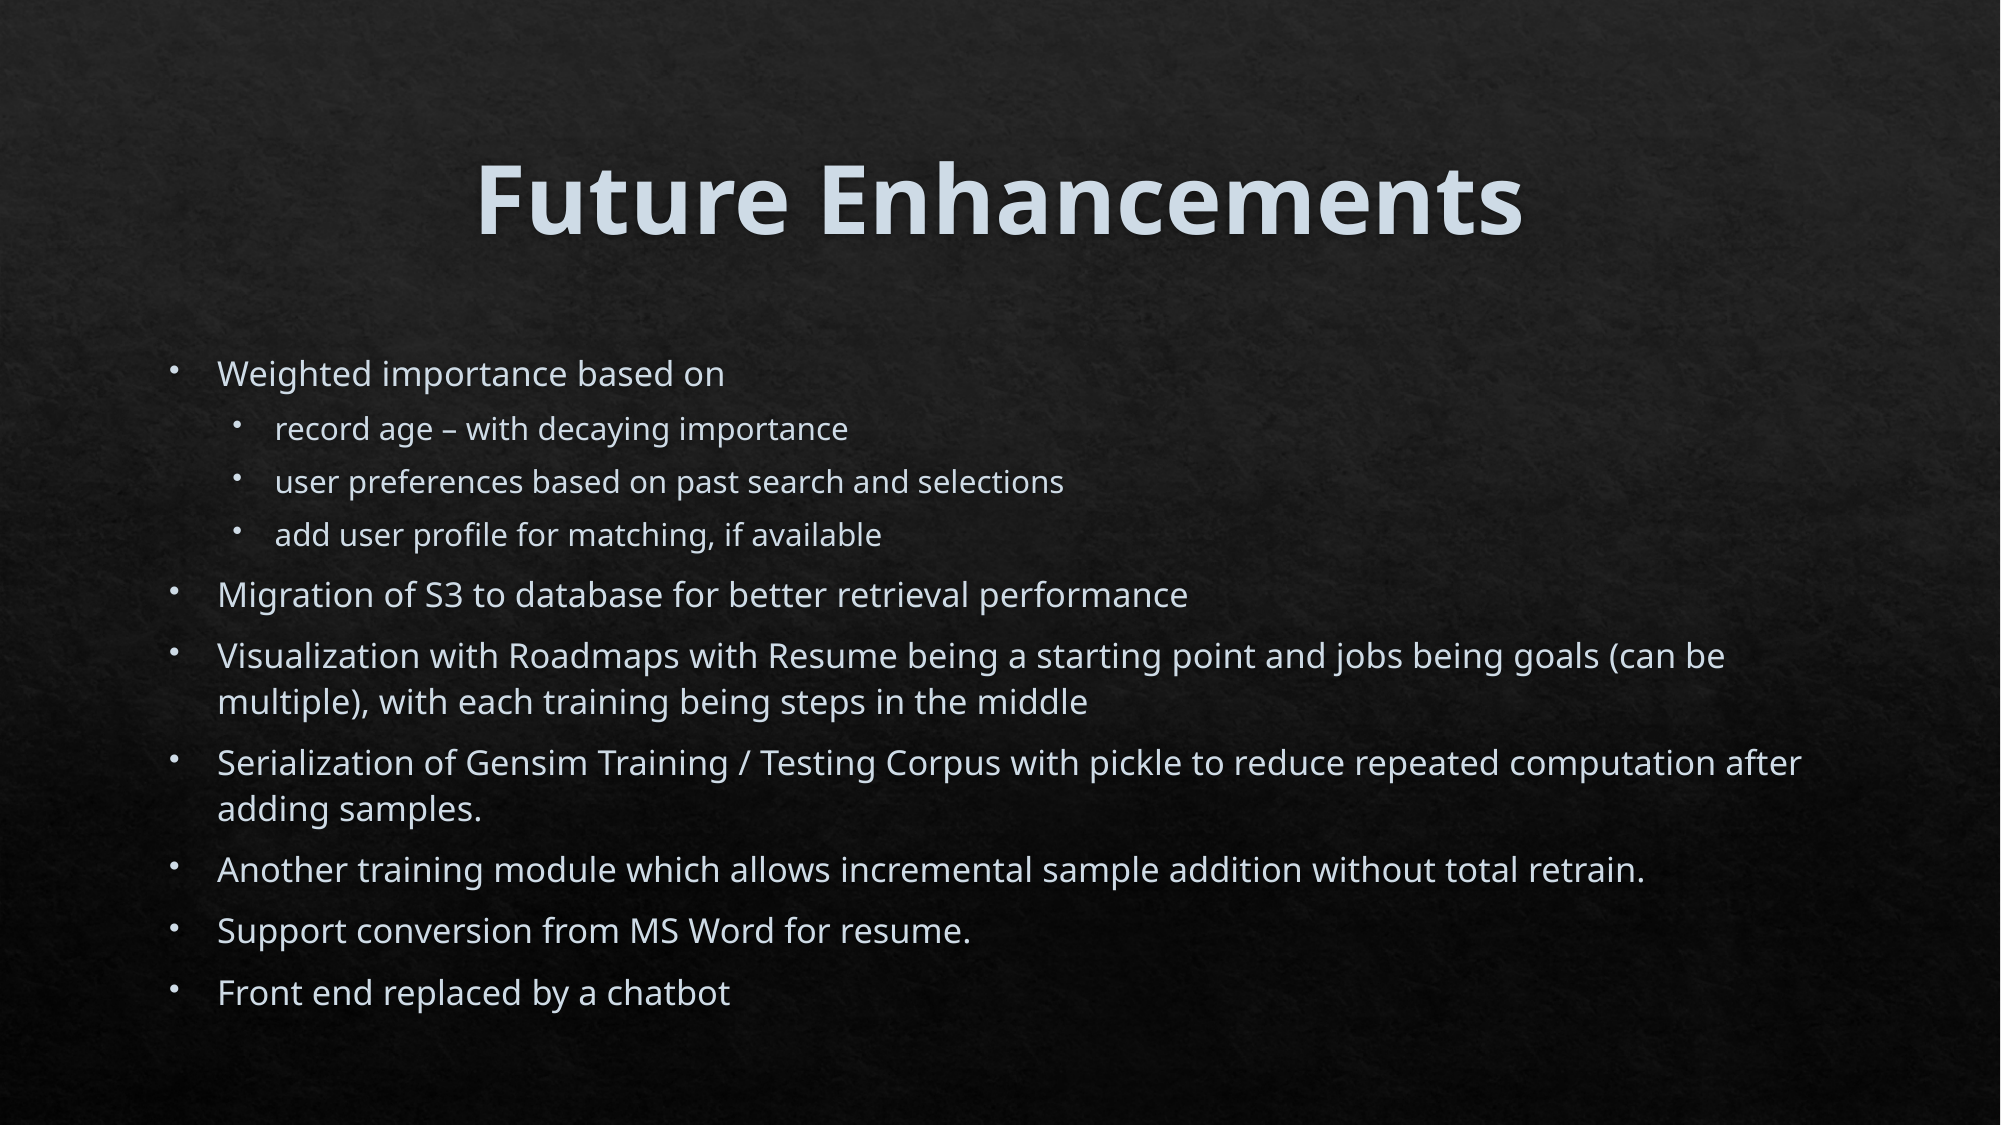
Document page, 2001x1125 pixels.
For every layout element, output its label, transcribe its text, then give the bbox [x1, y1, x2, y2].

title Future Enhancements [149, 99, 1849, 307]
list Weighted importance based on record age – with decaying importance user preferences based on past search and selections add user profile for matching, if available Migration of S3 to database for better retrieval performance Visualization with Roadmaps with Resume being a starting point and jobs being goals (can be multiple), with each training being steps in the middle Serialization of Gensim Training / Testing Corpus with pickle to reduce repeated computation after adding samples. Another training module which allows incremental sample addition without total retrain. Support conversion from MS Word for resume. Front end replaced by a chatbot [149, 340, 1849, 1025]
